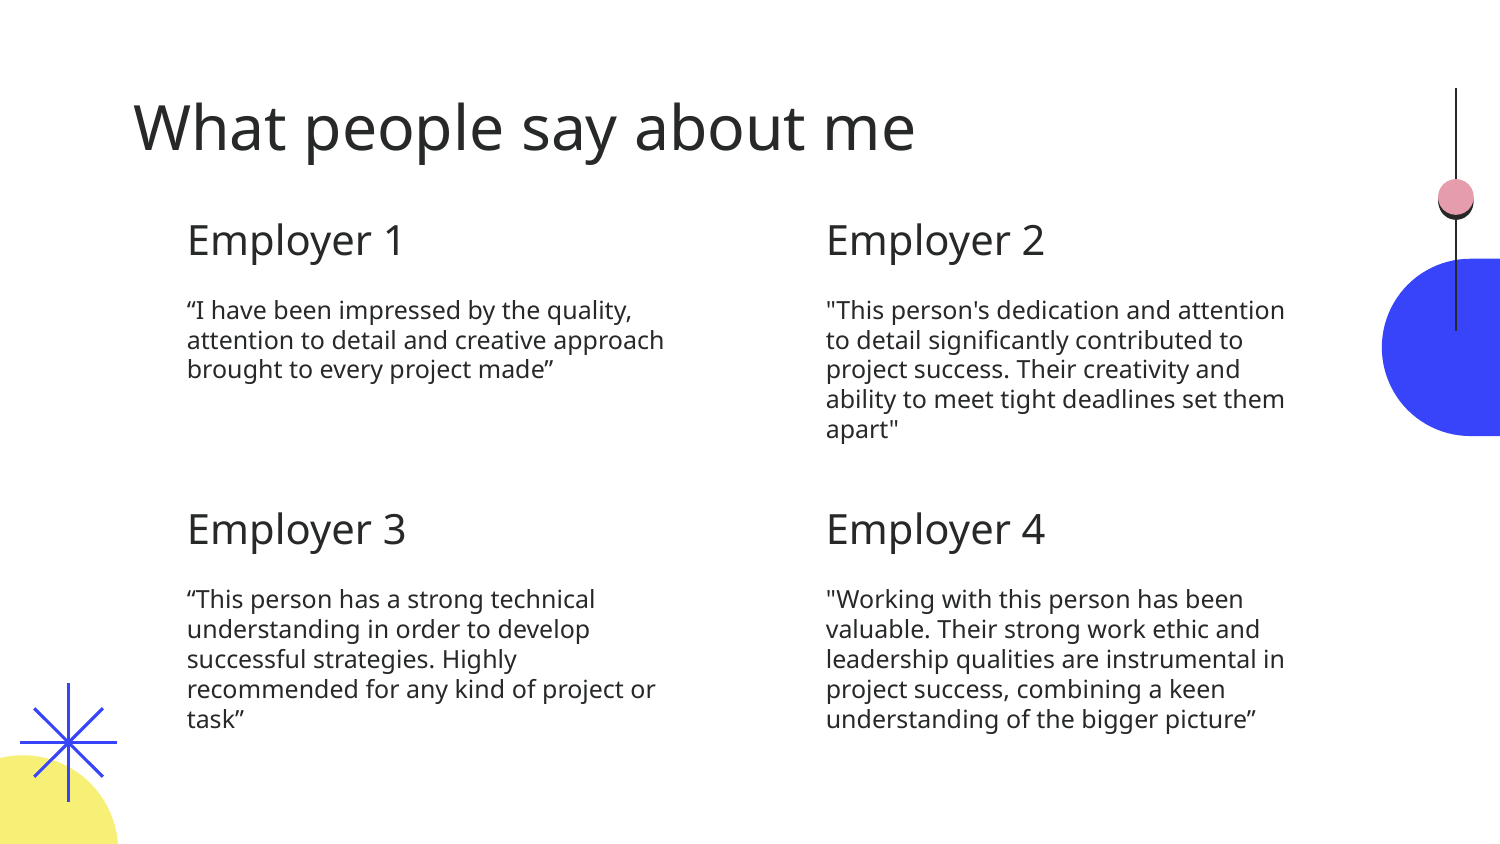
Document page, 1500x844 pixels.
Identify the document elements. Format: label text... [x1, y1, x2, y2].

subtitle “I have been impressed by the quality, attention to detail and creative approach brought to every project made” [171, 279, 690, 458]
subtitle "Working with this person has been valuable. Their strong work ethic and leadership qualities are instrumental in project success, combining a keen understanding of the bigger picture” [810, 568, 1329, 748]
subtitle “This person has a strong technical understanding in order to develop successful strategies. Highly recommended for any kind of project or task” [171, 568, 690, 748]
subtitle Employer 3 [171, 484, 690, 568]
subtitle "This person's dedication and attention to detail significantly contributed to project success. Their creativity and ability to meet tight deadlines set them apart" [810, 279, 1329, 458]
subtitle Employer 1 [171, 195, 690, 279]
title What people say about me [118, 72, 1382, 167]
subtitle Employer 4 [810, 484, 1329, 568]
subtitle Employer 2 [810, 195, 1329, 279]
